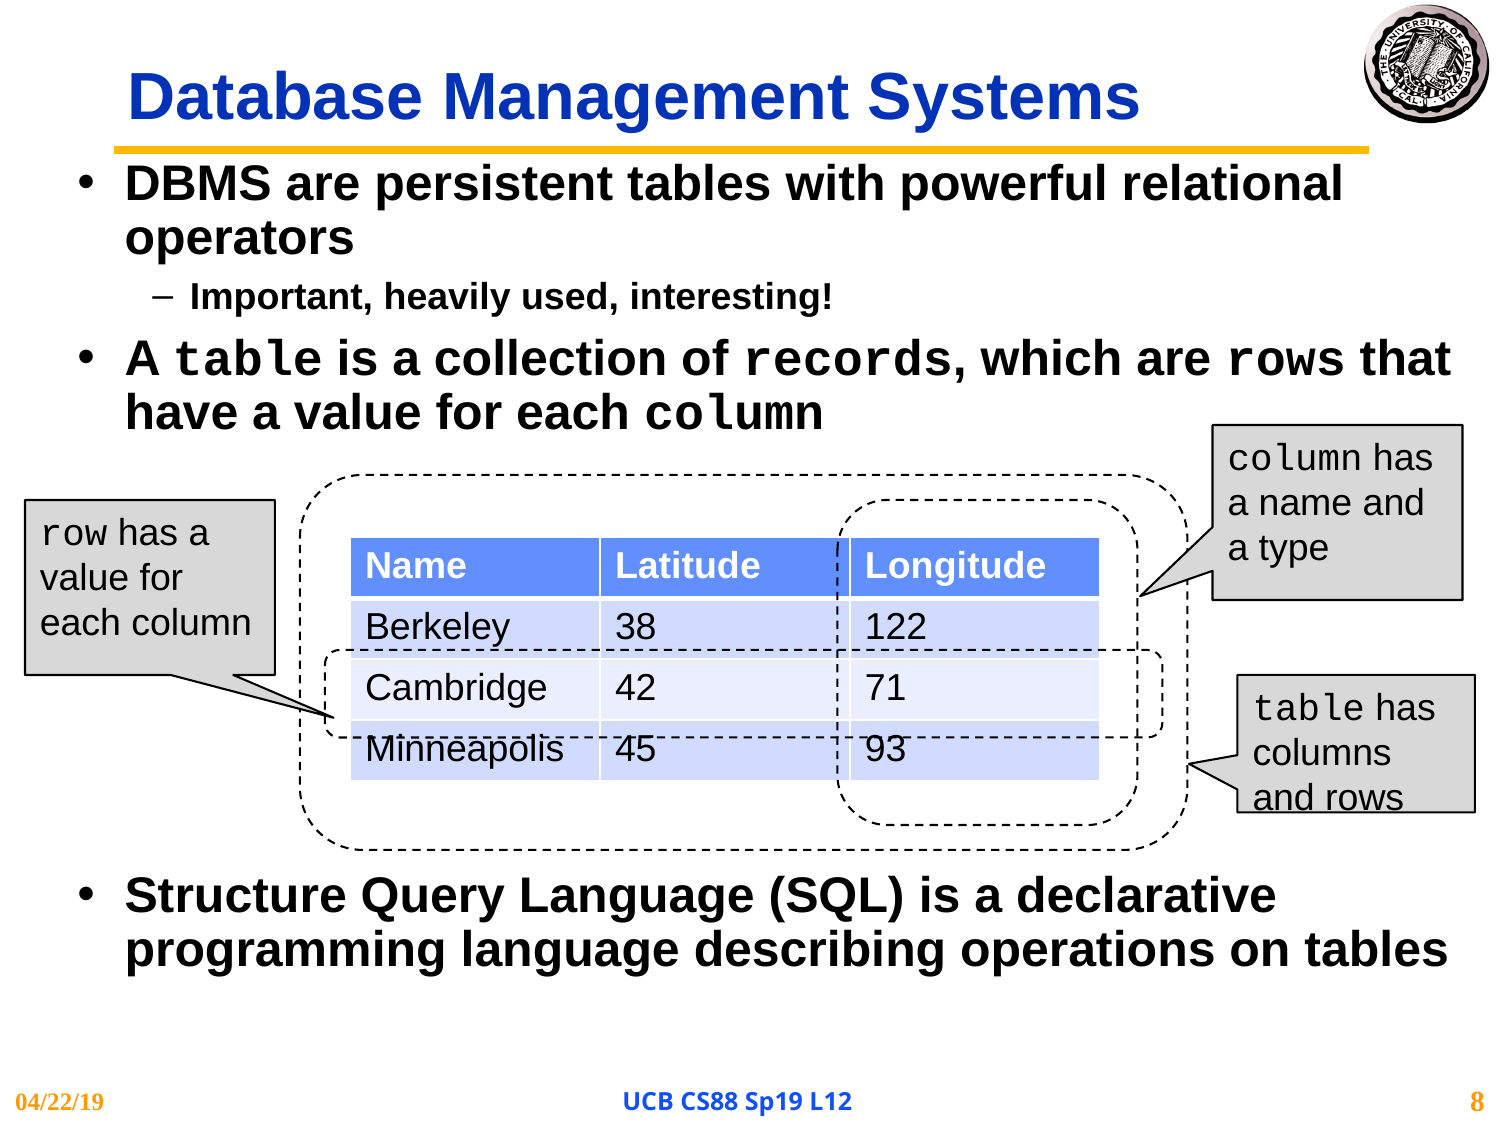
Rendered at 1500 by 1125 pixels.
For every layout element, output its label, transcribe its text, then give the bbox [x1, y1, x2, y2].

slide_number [0, 1074, 250, 1125]
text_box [837, 424, 1463, 826]
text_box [24, 499, 832, 738]
title Database Management Systems [112, 37, 1375, 149]
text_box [299, 474, 1476, 851]
slide_number 8 [1412, 1074, 1500, 1125]
picture [1350, 0, 1500, 127]
list DBMS are persistent tables with powerful relational operators Important, heavily used, interesting! A table is a collection of records, which are rows that have a value for each column Structure Query Language (SQL) is a declarative programming language describing operations on tables [62, 149, 1500, 463]
footer UCB CS88 Sp19 L12 [500, 1074, 975, 1125]
